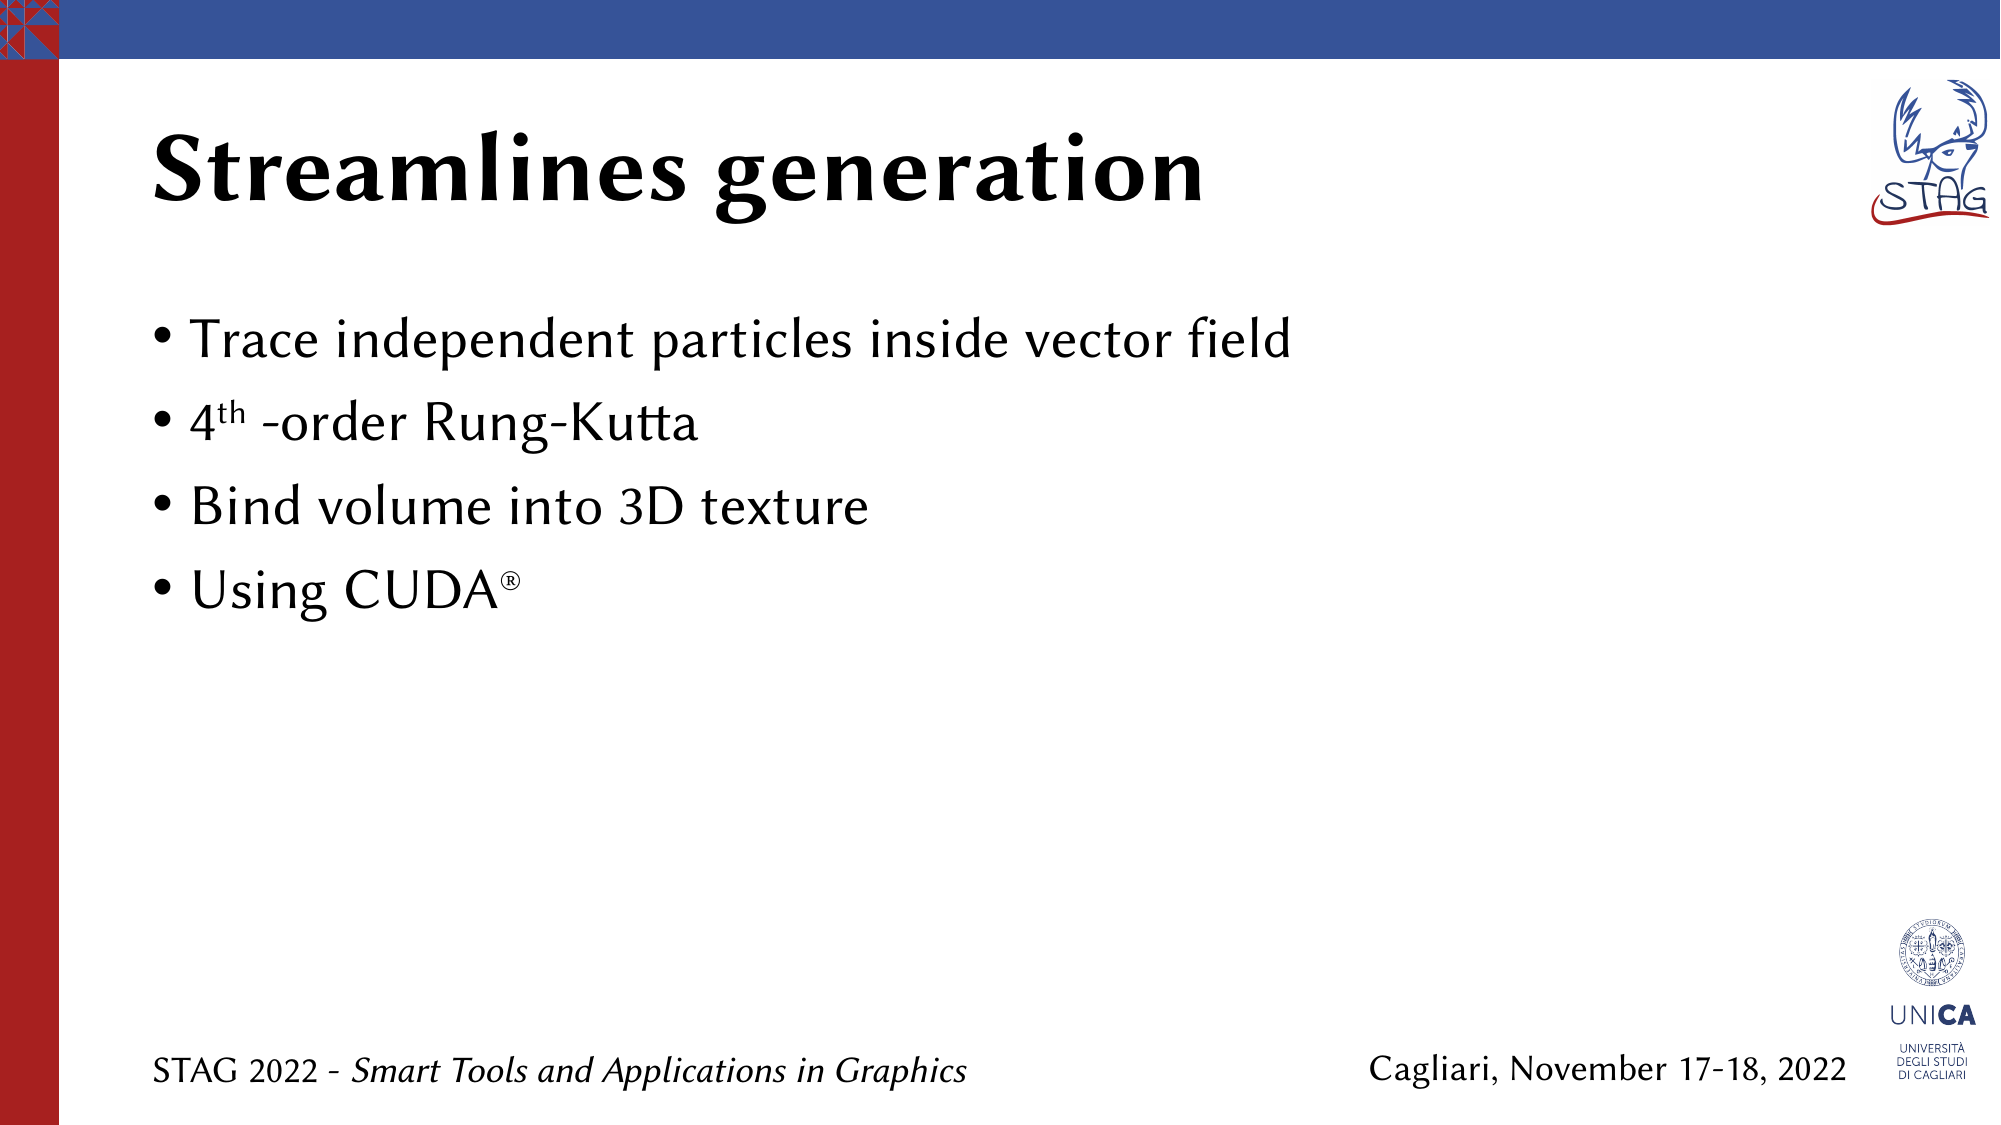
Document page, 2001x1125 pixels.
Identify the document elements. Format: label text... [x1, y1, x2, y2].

picture [1871, 79, 1990, 226]
list Trace independent particles inside vector field 4th -order Rung-Kutta Bind volume into 3D texture Using CUDA® [137, 299, 1863, 1014]
picture [1871, 908, 1990, 1102]
title Streamlines generation [137, 59, 1863, 278]
